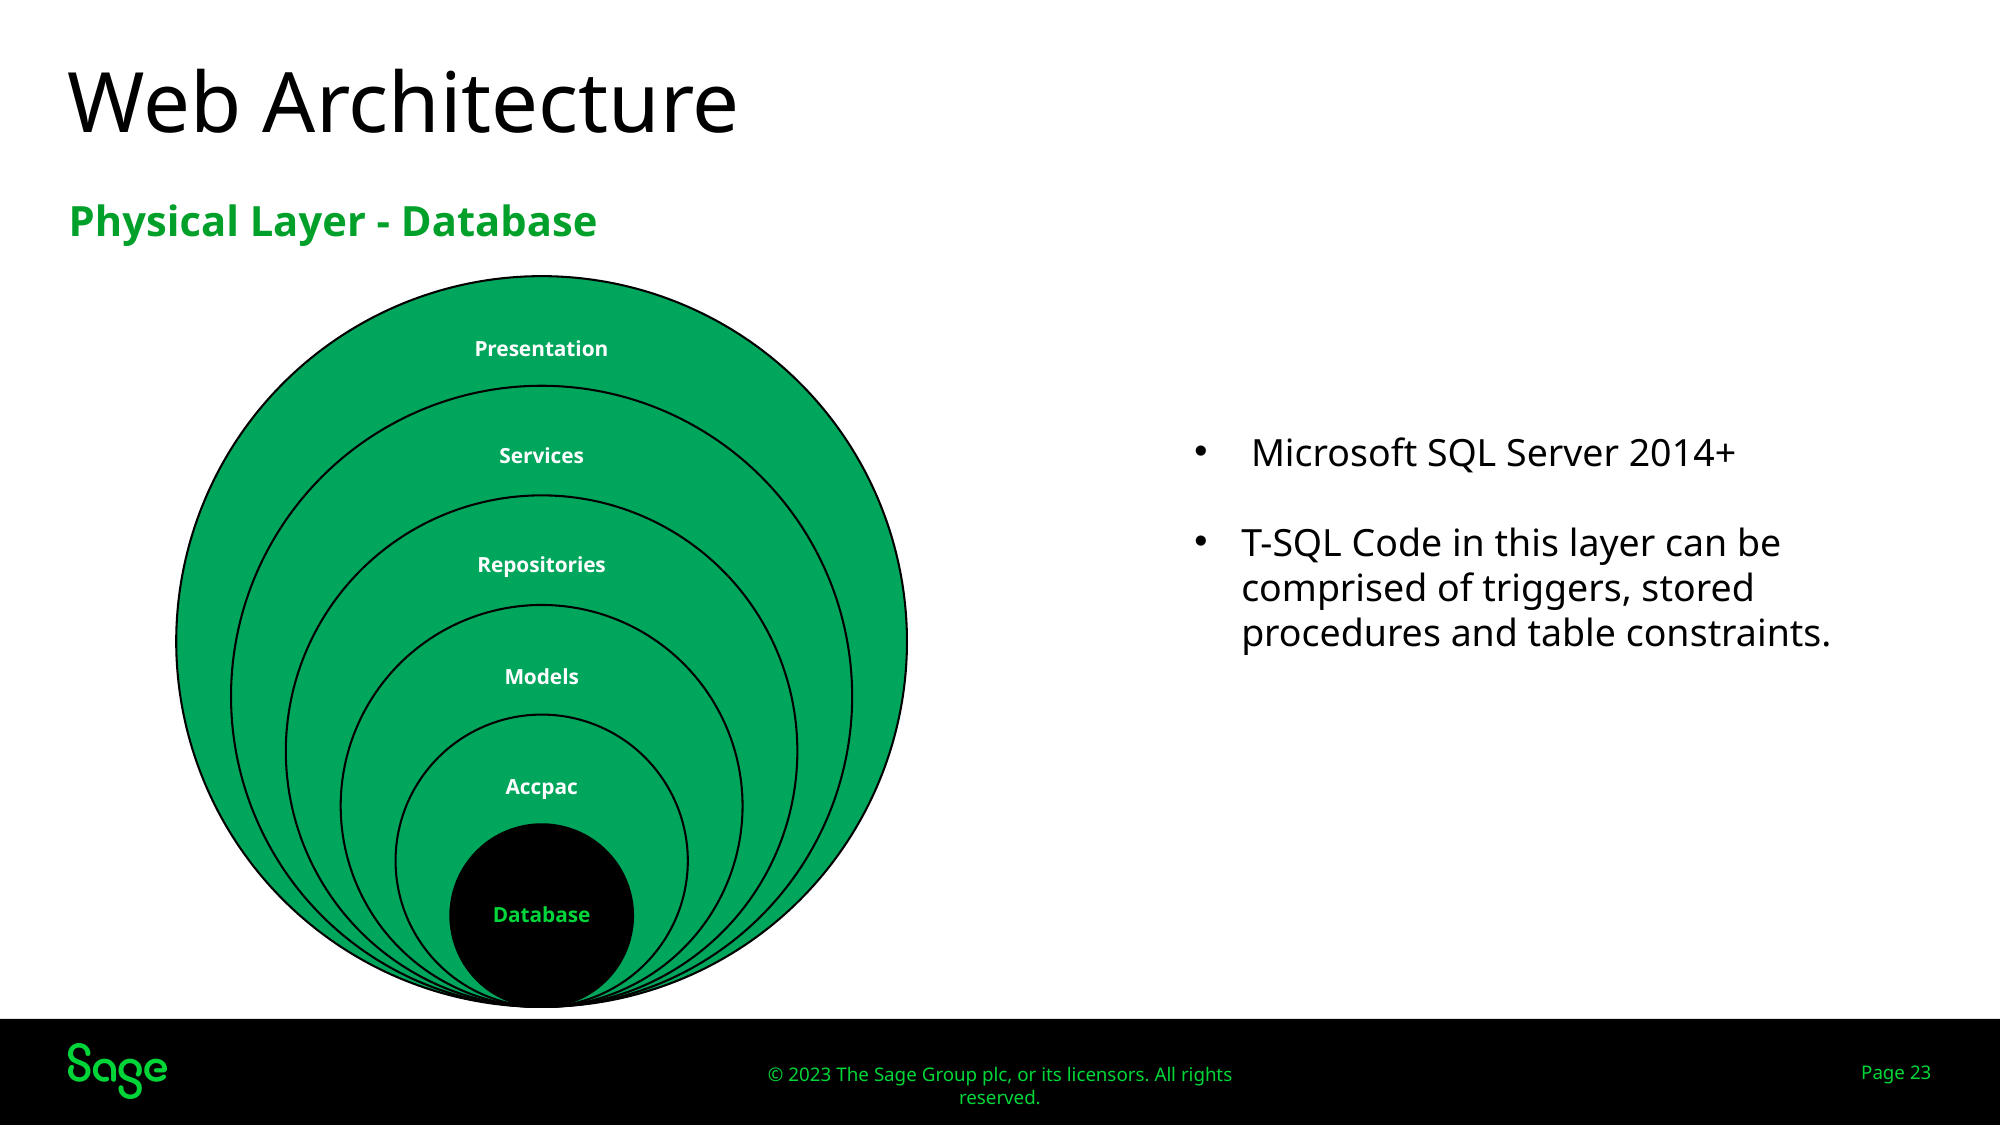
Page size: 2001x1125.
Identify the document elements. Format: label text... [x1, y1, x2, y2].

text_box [22, 276, 1061, 1007]
text_box Microsoft SQL Server 2014+ T-SQL Code in this layer can be comprised of triggers, stored procedures and table constraints. [1179, 421, 1947, 701]
list Physical Layer - Database [68, 186, 1930, 259]
slide_number Page 23 [1809, 1043, 1947, 1104]
title Web Architecture [67, 49, 1930, 147]
picture [68, 1043, 167, 1099]
